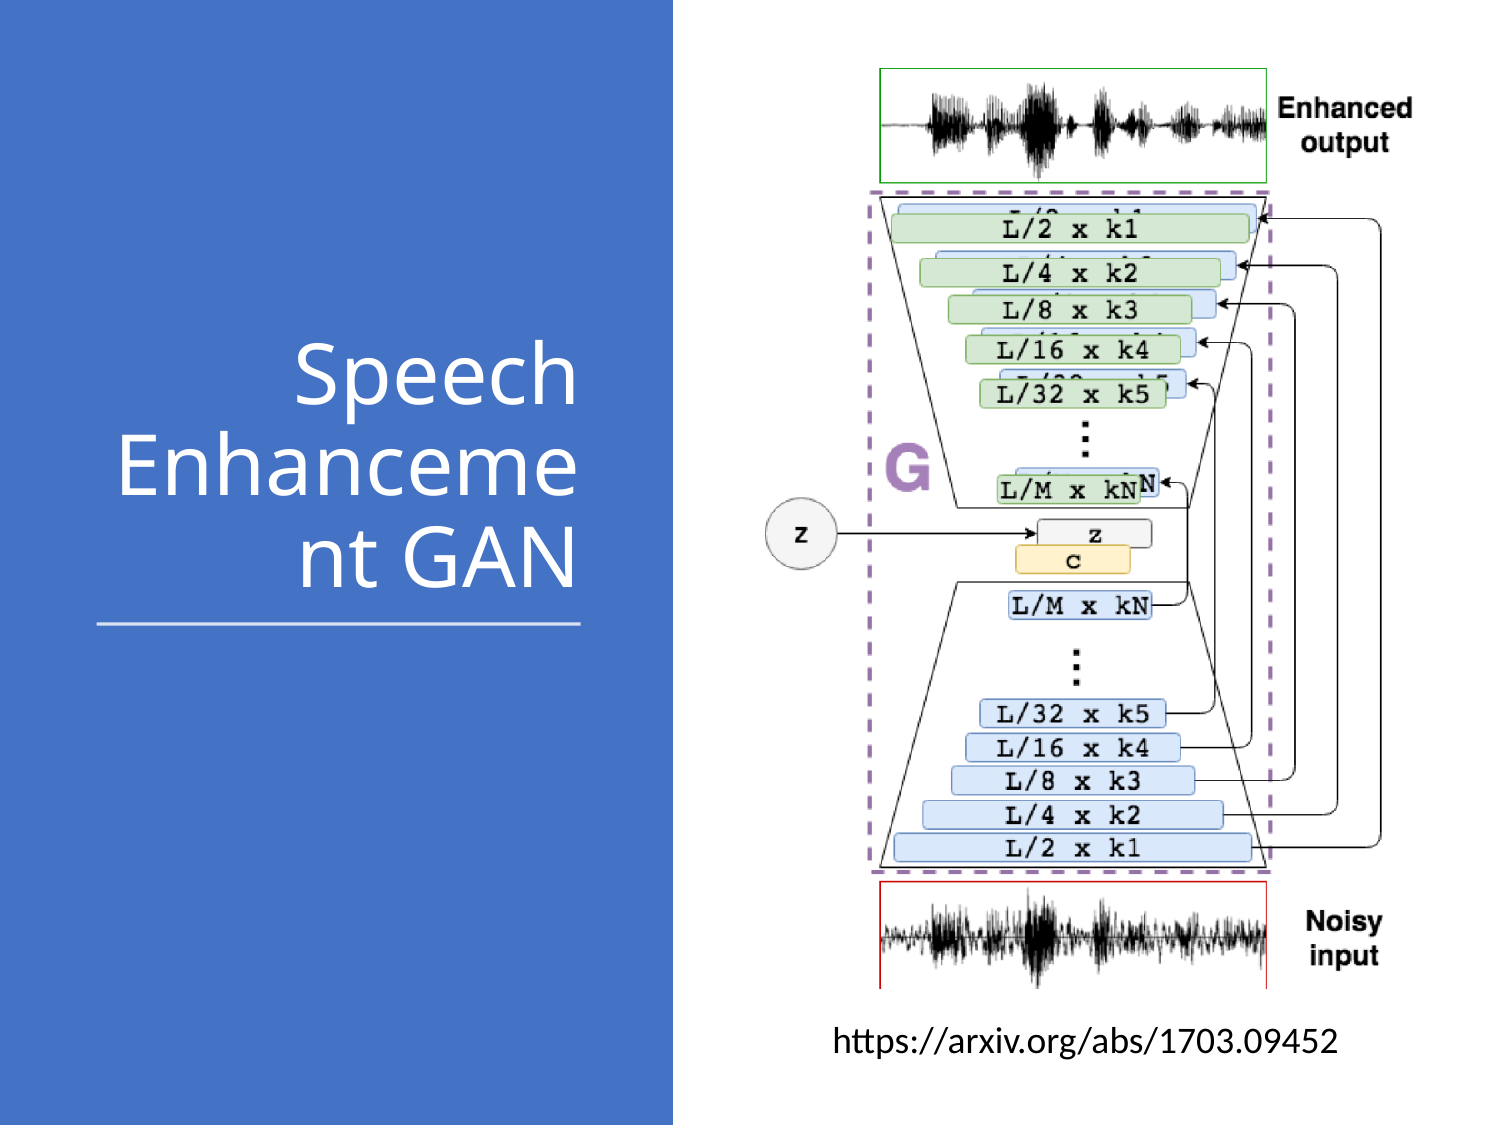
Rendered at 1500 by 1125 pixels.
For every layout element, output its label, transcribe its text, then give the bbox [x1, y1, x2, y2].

title Speech Enhancement GAN [78, 79, 596, 613]
text_box [674, 0, 1500, 1125]
text_box https://arxiv.org/abs/1703.09452 [817, 1008, 1355, 1068]
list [749, 49, 1422, 989]
text_box [0, 0, 674, 1125]
